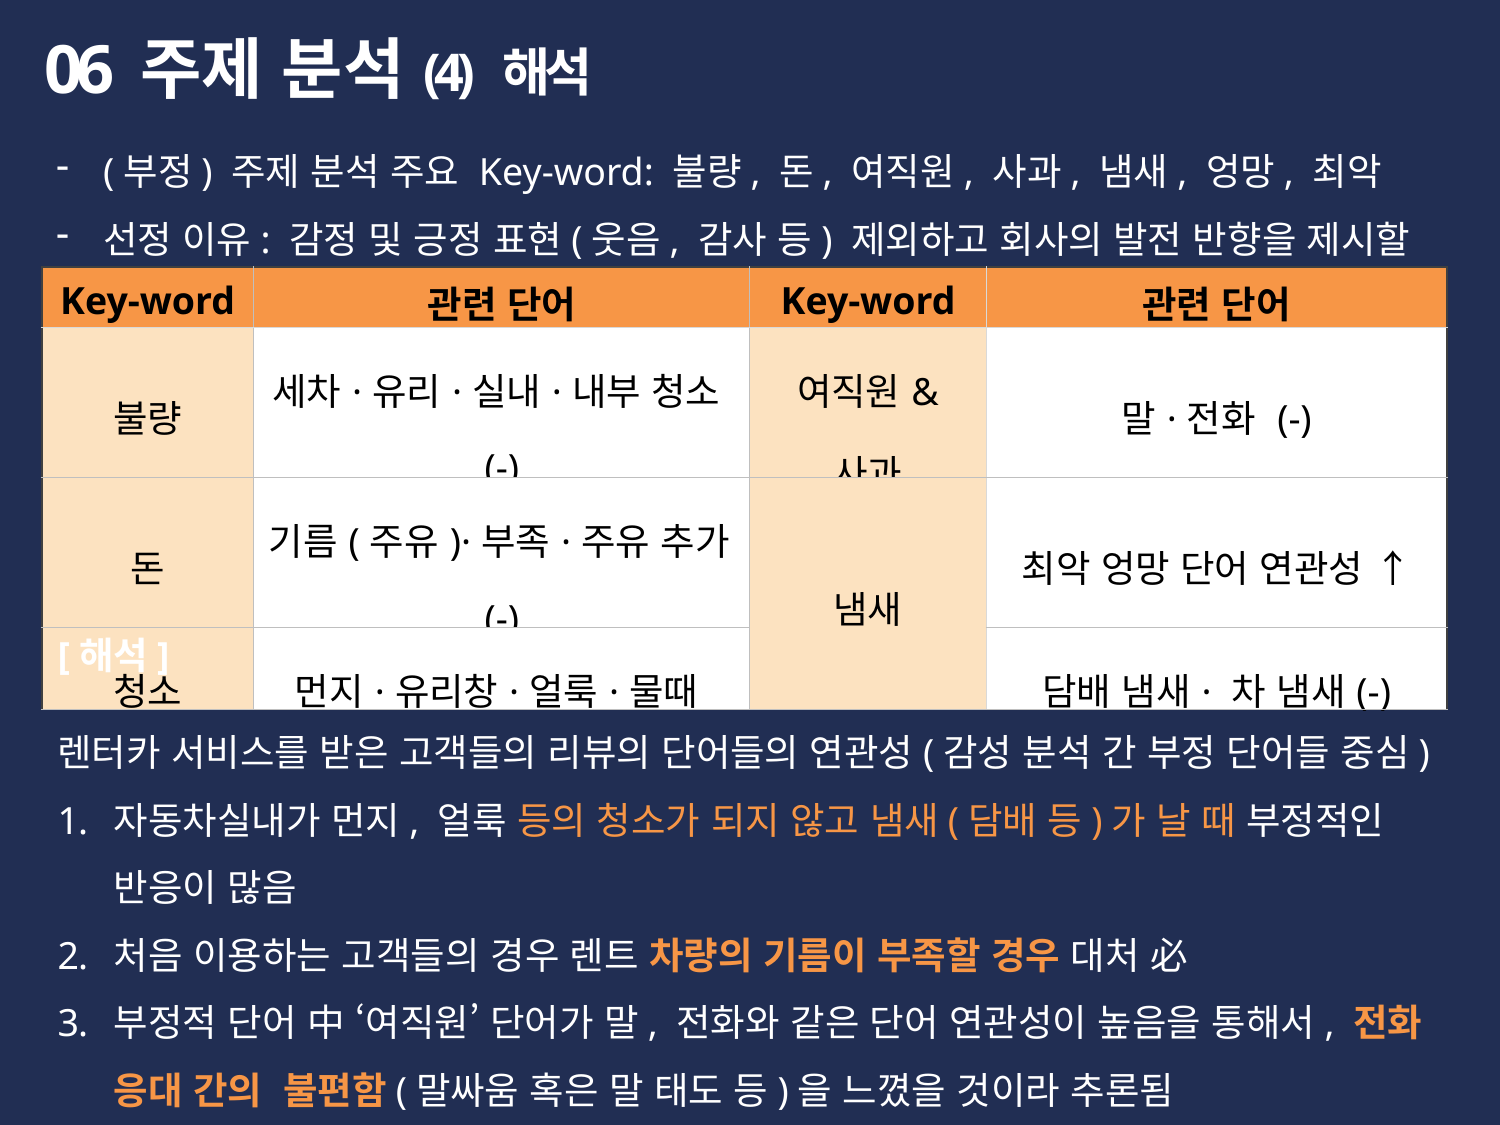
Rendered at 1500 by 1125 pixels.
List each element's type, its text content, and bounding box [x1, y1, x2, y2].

table_header 관련 단어 [987, 268, 1446, 327]
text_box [29, 18, 670, 116]
table_header Key-word [43, 268, 253, 327]
table_header Key-word [750, 268, 986, 327]
text_box [해석] 렌터카 서비스를 받은 고객들의 리뷰의 단어들의 연관성(감성 분석 간 부정 단어들 중심) 자동차실내가 먼지, 얼룩 등의 청소가 되지 않고 냄새(담배 등)가 날 때 부정적인 반응이 많음 처음 이용하는 고객들의 경우 렌트 차량의 기름이 부족할 경우 대처 必 부정적 단어 中 ‘여직원’ 단어가 말, 전화와 같은 단어 연관성이 높음을 통해서, 전화 응대 간의 불편함(말싸움 혹은 말 태도 등)을 느꼈을 것이라 추론됨 → 자동차 렌트 과정에서 차량 점검(주유 여부·냄새·청소 상태) 매뉴얼 확립 및 주기적 점검 [42, 601, 1491, 1125]
text_box (부정) 주제 분석 주요 Key-word: 불량, 돈, 여직원, 사과, 냄새, 엉망, 최악 선정 이유: 감정 및 긍정 표현(웃음, 감사 등) 제외하고 회사의 발전 반향을 제시할 만한 키워드 [41, 118, 1435, 266]
table_header 관련 단어 [254, 268, 749, 327]
table_cell 여직원& 사과 [750, 328, 986, 477]
table_cell 세차·유리·실내·내부 청소(-) [254, 328, 749, 477]
table_cell 말·전화 (-) [987, 328, 1446, 477]
table_cell 기름(주유)·부족·주유 추가(-) [254, 478, 749, 601]
table_cell 최악 엉망 단어 연관성 ↑ [987, 478, 1446, 601]
table_cell 불량 [43, 328, 253, 477]
table_cell 냄새 [750, 478, 986, 601]
table_cell 돈 [43, 478, 253, 601]
